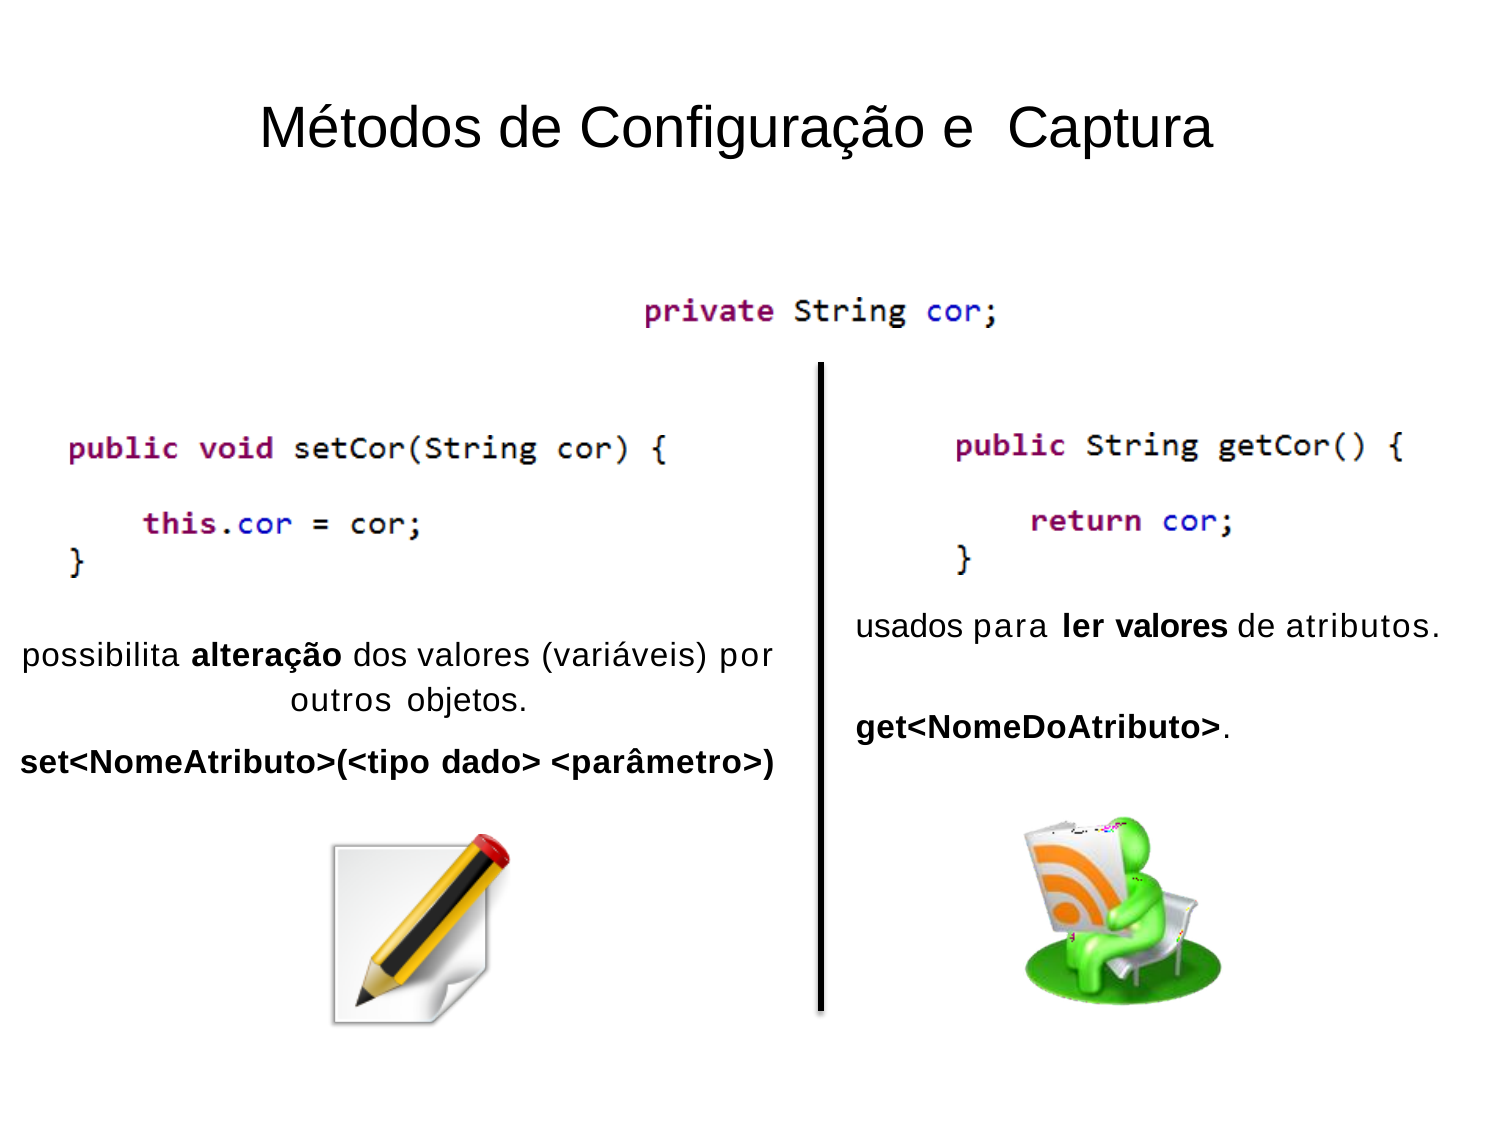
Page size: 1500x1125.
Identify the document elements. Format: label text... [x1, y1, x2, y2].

title Métodos de Configuração e Captura [69, 27, 1403, 218]
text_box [0, 358, 1500, 1125]
text_box [645, 297, 996, 328]
